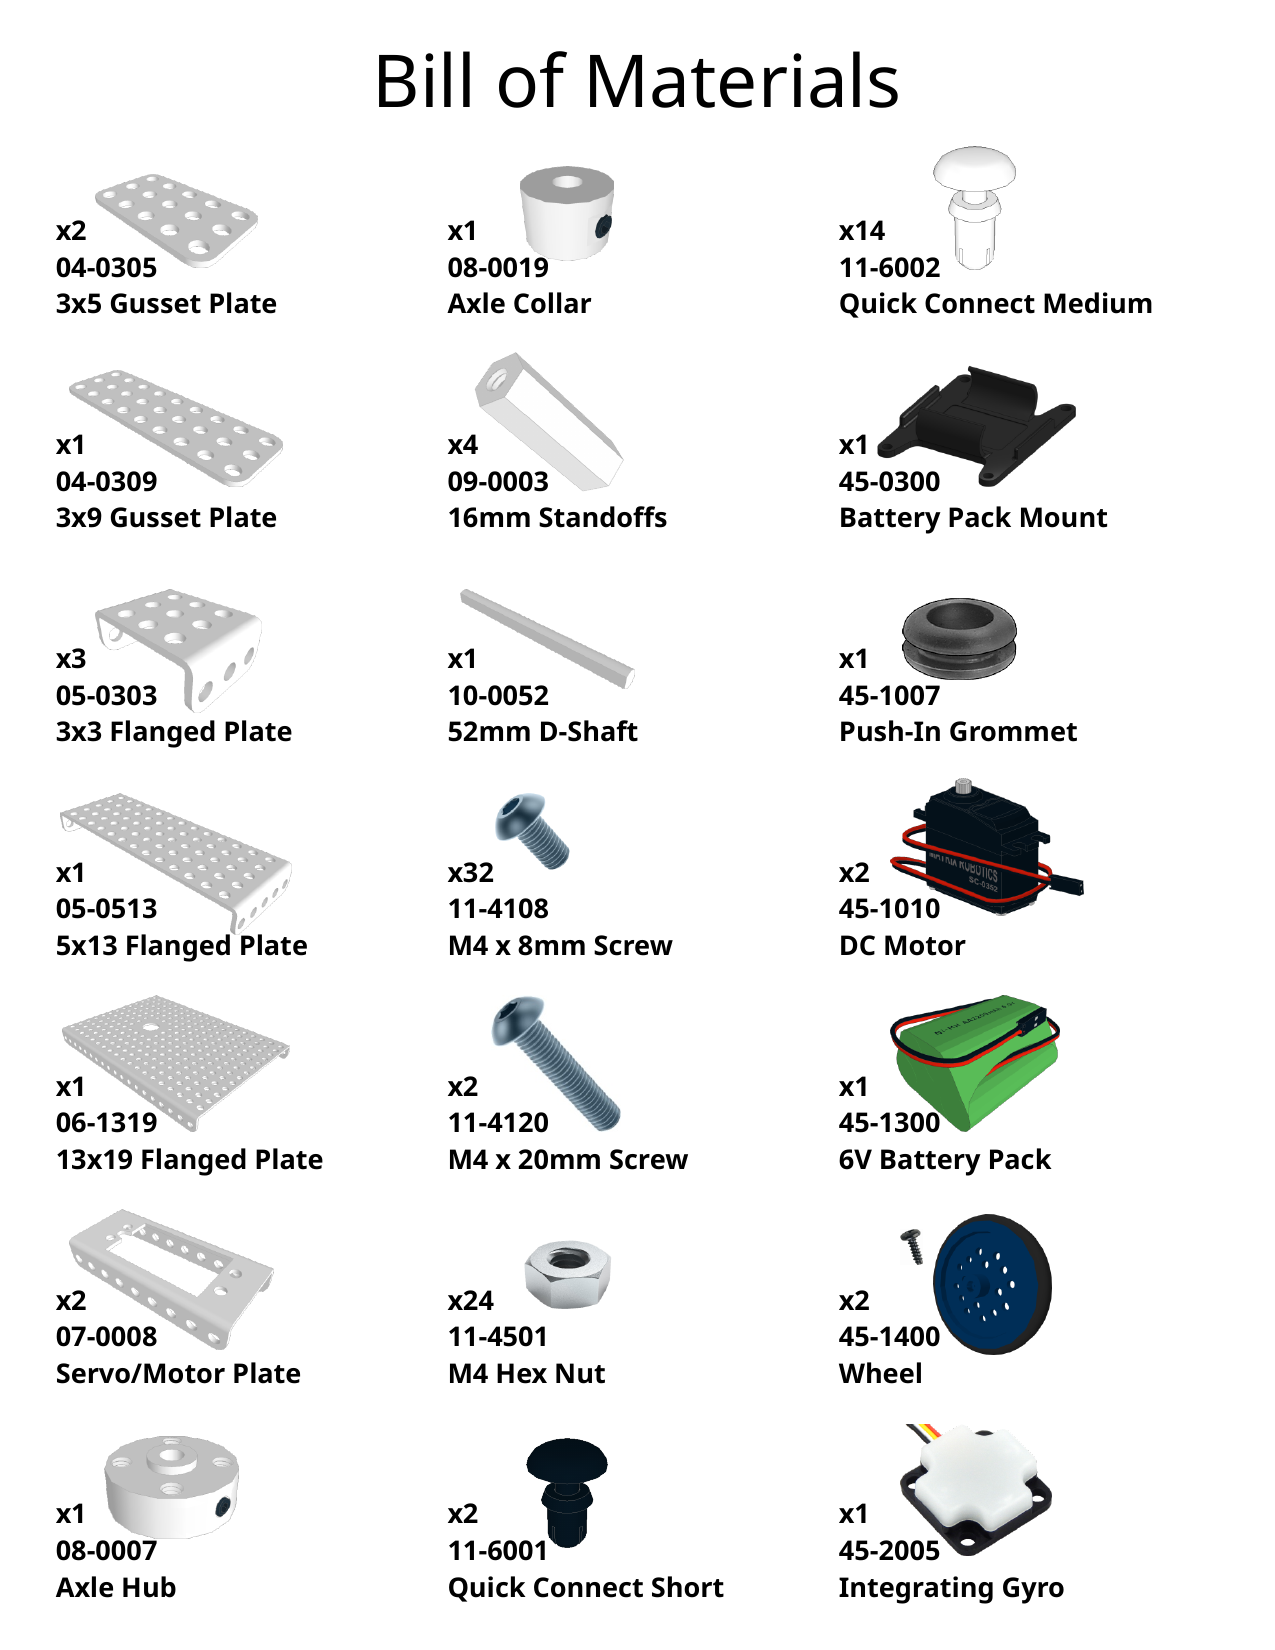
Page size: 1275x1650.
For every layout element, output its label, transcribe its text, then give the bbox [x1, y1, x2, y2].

table_cell x2 45-1400 Wheel [835, 1179, 1227, 1393]
table_cell x24 11-4501 M4 Hex Nut [444, 1179, 835, 1393]
picture [60, 793, 292, 935]
picture [460, 589, 635, 689]
table_cell x1 05-0513 5x13 Flanged Plate [52, 752, 444, 965]
picture [94, 174, 258, 268]
picture [520, 1227, 615, 1322]
table_cell x1 45-1007 Push-In Grommet [835, 538, 1227, 752]
picture [526, 1438, 608, 1548]
picture [491, 995, 621, 1132]
table_cell x1 08-0007 Axle Hub [52, 1393, 444, 1607]
table_cell x1 45-2005 Integrating Gyro [835, 1393, 1227, 1607]
table_cell x1 04-0309 3x9 Gusset Plate [52, 324, 444, 538]
table_cell x1 06-1319 13x19 Flanged Plate [52, 965, 444, 1179]
picture [900, 1424, 1052, 1556]
table_cell x2 11-4120 M4 x 20mm Screw [444, 965, 835, 1179]
picture [491, 790, 573, 872]
picture [520, 166, 614, 261]
table_cell x1 45-0300 Battery Pack Mount [835, 324, 1227, 538]
picture [69, 370, 283, 488]
table_cell x1 45-1300 6V Battery Pack [835, 965, 1227, 1179]
picture [104, 1436, 239, 1539]
picture [890, 995, 1060, 1132]
picture [94, 589, 262, 713]
table_cell x2 11-6001 Quick Connect Short [444, 1393, 835, 1607]
table_cell x1 10-0052 52mm D-Shaft [444, 538, 835, 752]
picture [933, 146, 1016, 270]
table_header x1 08-0019 Axle Collar [444, 110, 835, 324]
picture [69, 1209, 274, 1351]
picture [876, 365, 1076, 488]
text_box Bill of Materials [357, 27, 917, 110]
table_header x14 11-6002 Quick Connect Medium [835, 110, 1227, 324]
picture [900, 1229, 923, 1265]
table_cell x2 07-0008 Servo/Motor Plate [52, 1179, 444, 1393]
table_cell x3 05-0303 3x3 Flanged Plate [52, 538, 444, 752]
table_header x2 04-0305 3x5 Gusset Plate [52, 110, 444, 324]
picture [62, 995, 290, 1132]
table_cell x2 45-1010 DC Motor [835, 752, 1227, 965]
picture [933, 1214, 1052, 1355]
table_cell x4 09-0003 16mm Standoffs [444, 324, 835, 538]
picture [517, 341, 583, 509]
table_cell x32 11-4108 M4 x 8mm Screw [444, 752, 835, 965]
picture [890, 778, 1084, 916]
picture [902, 598, 1017, 680]
